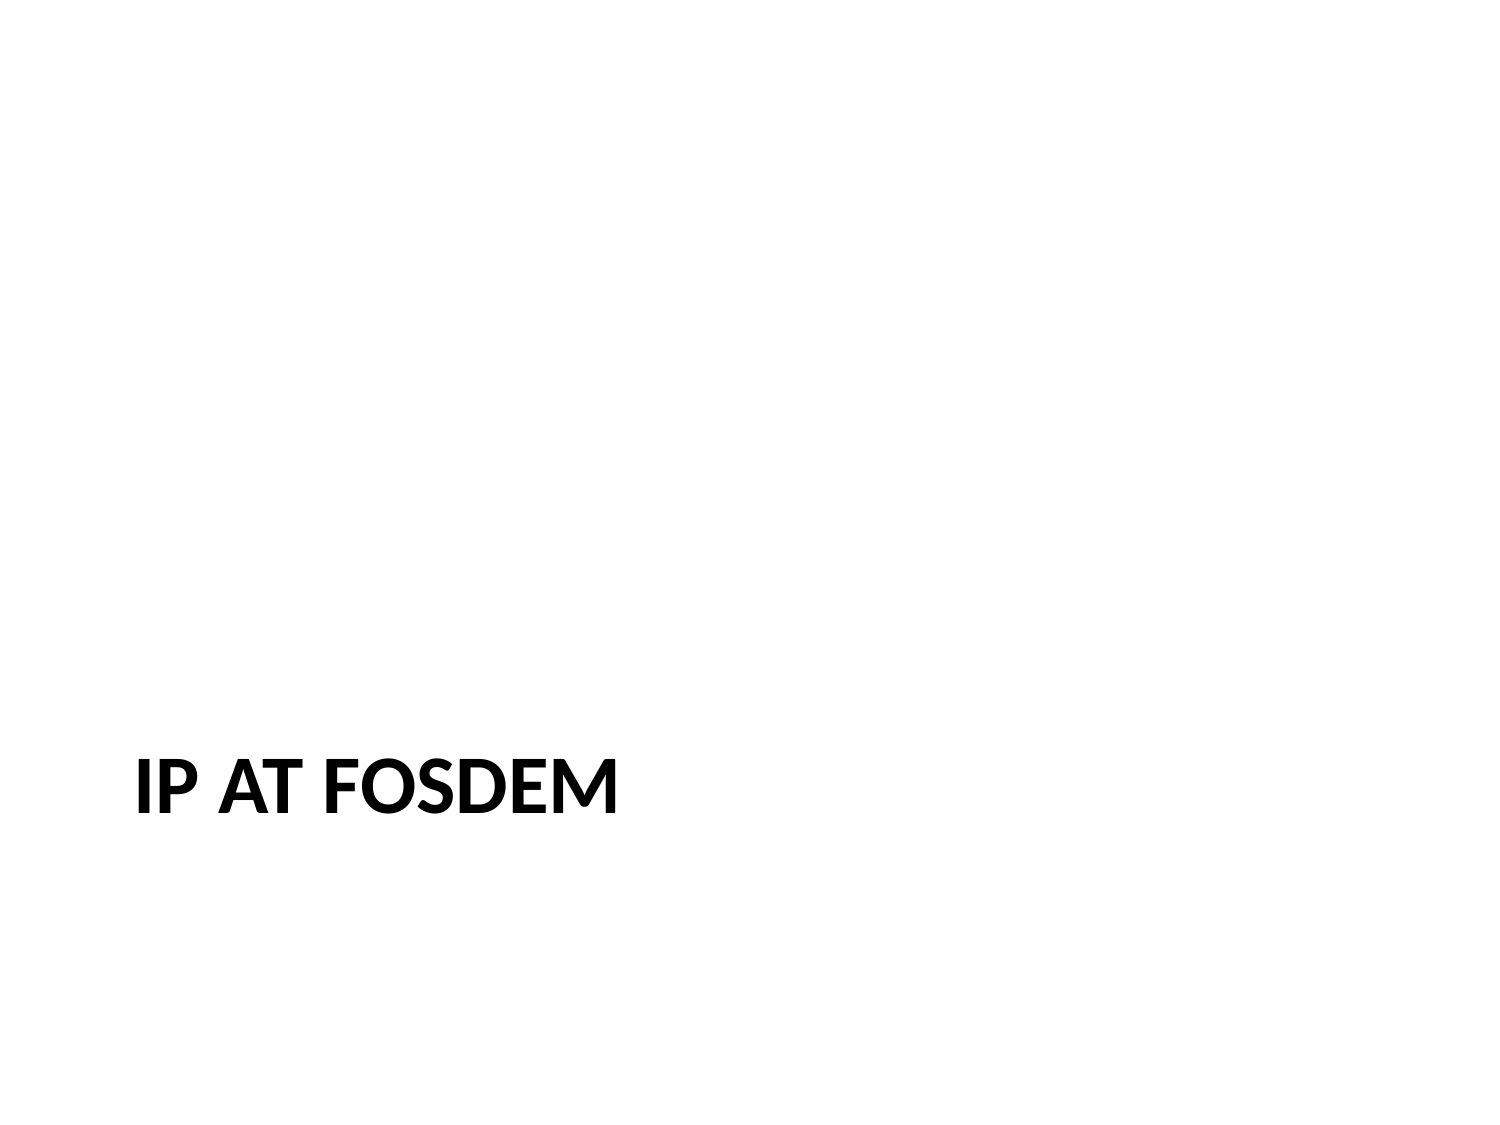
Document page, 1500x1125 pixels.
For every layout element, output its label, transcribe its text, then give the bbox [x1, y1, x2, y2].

title IP at FOSDEM [118, 722, 1394, 947]
